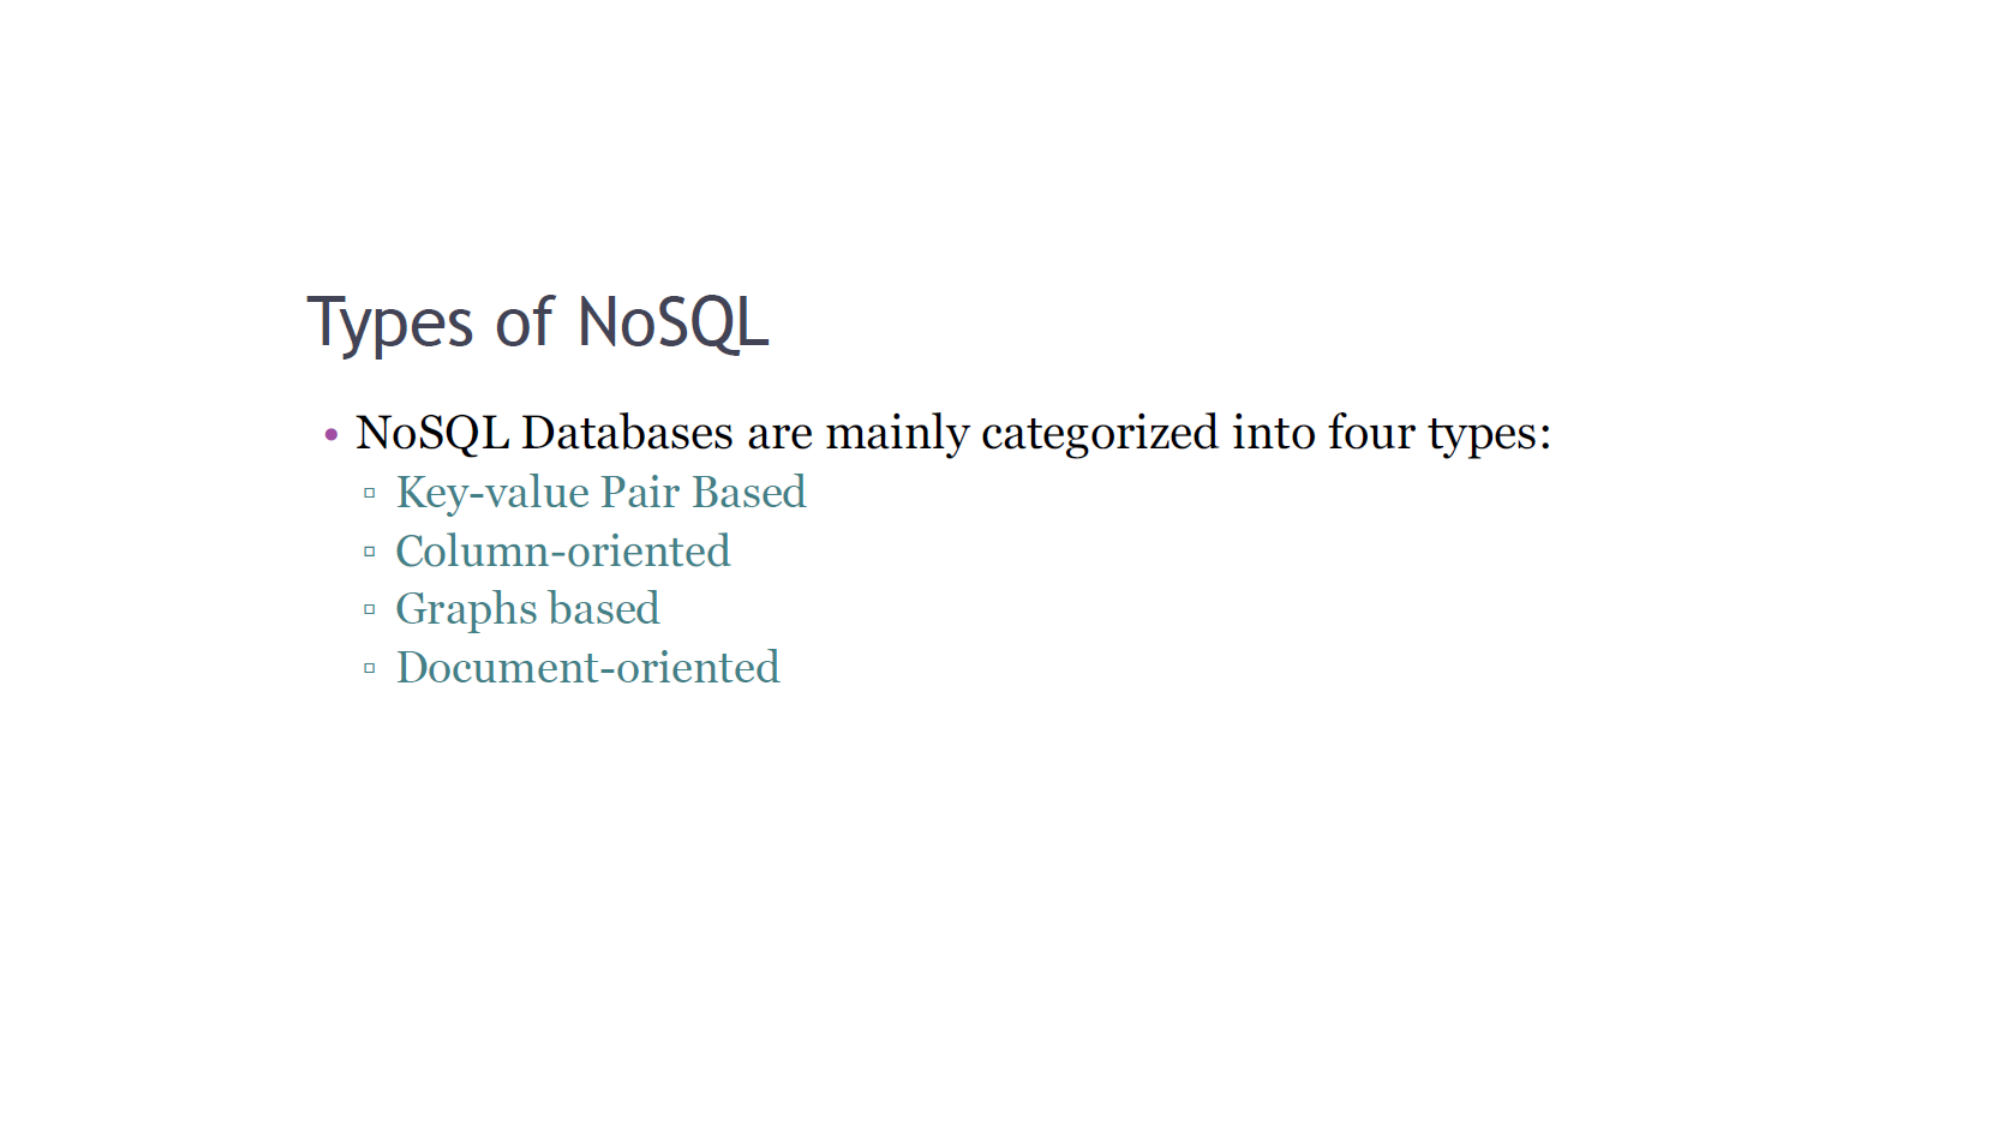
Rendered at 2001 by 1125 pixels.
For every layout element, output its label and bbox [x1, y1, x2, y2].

picture [268, 242, 1627, 829]
